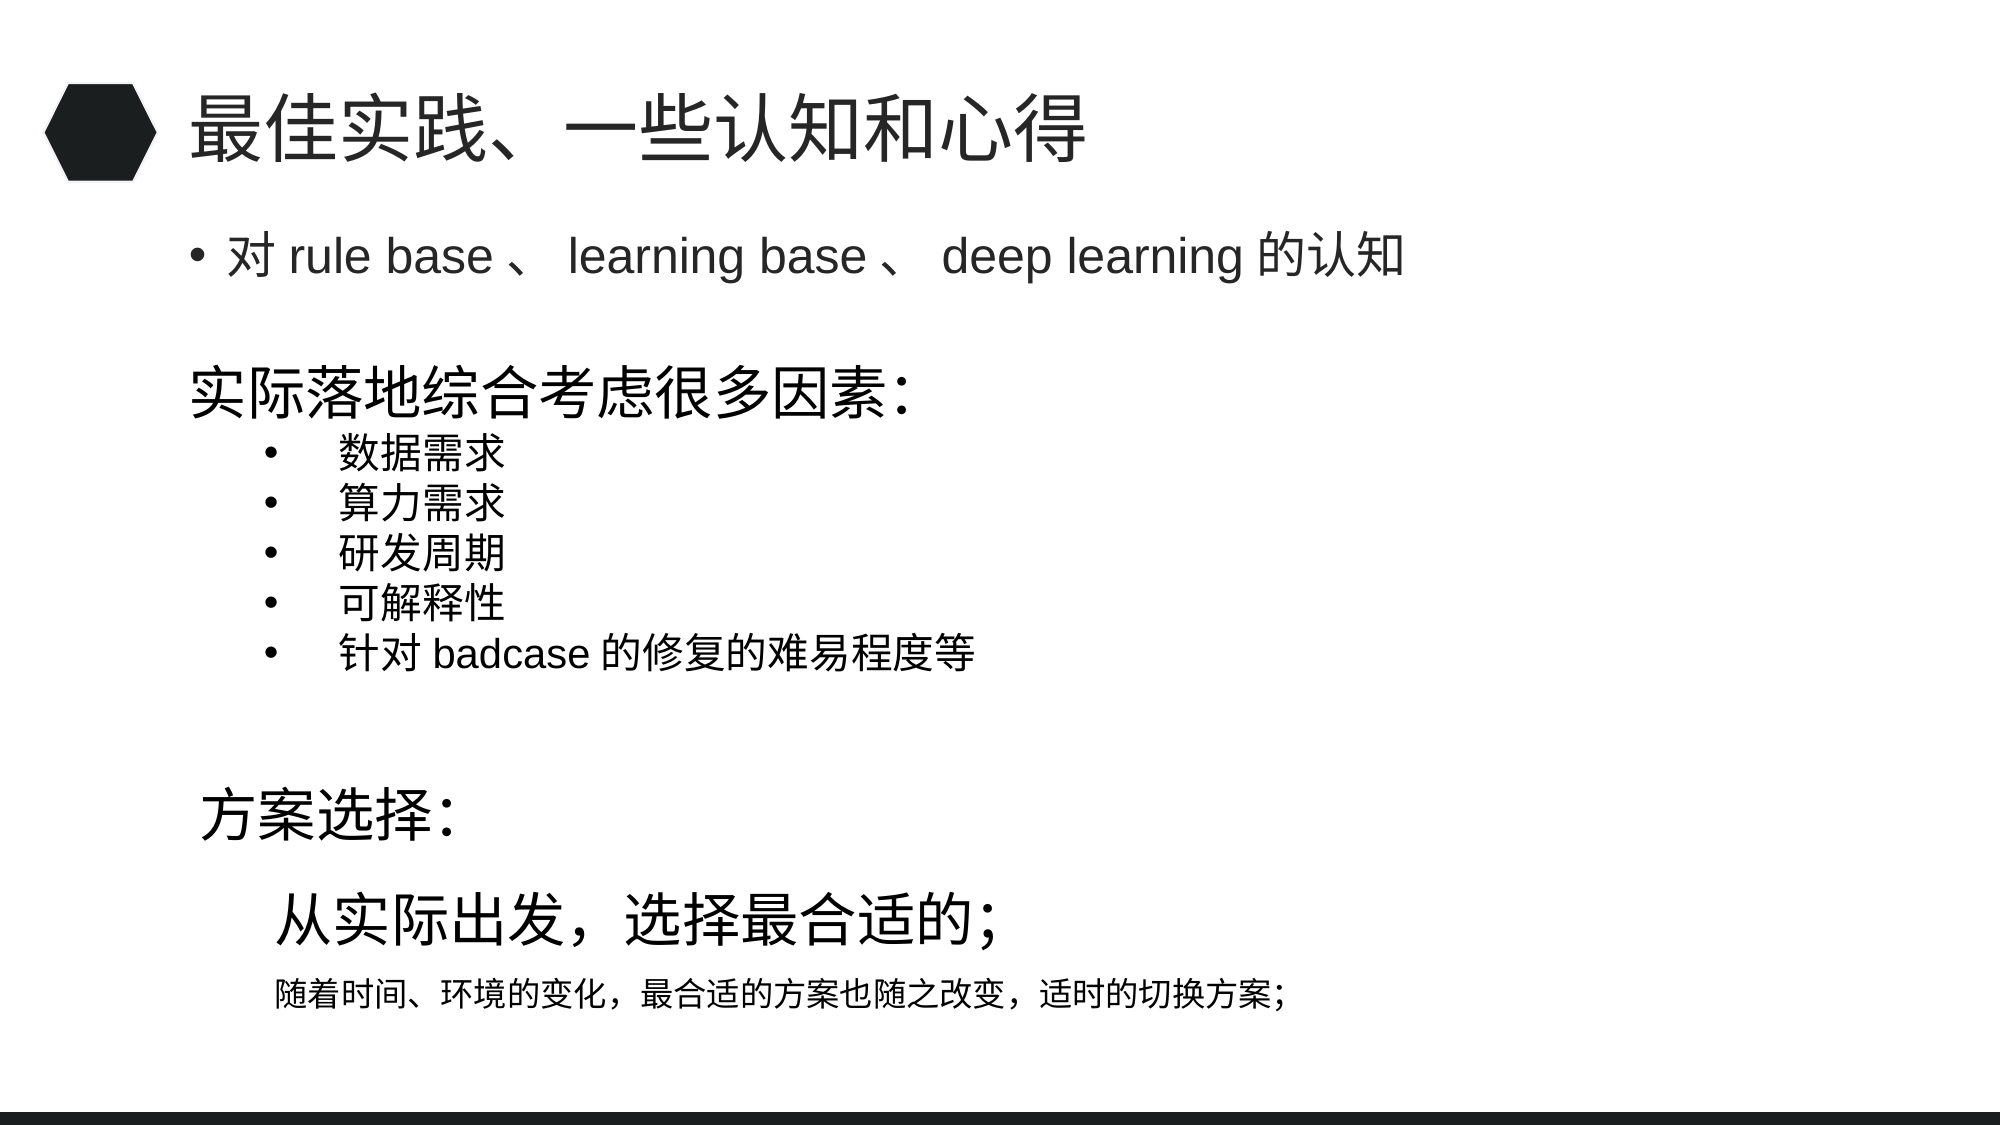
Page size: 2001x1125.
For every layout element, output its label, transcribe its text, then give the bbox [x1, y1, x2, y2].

list 对rule base、learning base、deep learning的认知 [173, 222, 1899, 315]
text_box 方案选择： 从实际出发，选择最合适的； 随着时间、环境的变化，最合适的方案也随之改变，适时的切换方案； [184, 735, 1666, 1021]
text_box 实际落地综合考虑很多因素： 数据需求 算力需求 研发周期 可解释性 针对badcase的修复的难易程度等 [173, 314, 1260, 685]
title 最佳实践、一些认知和心得 [173, 83, 1899, 182]
